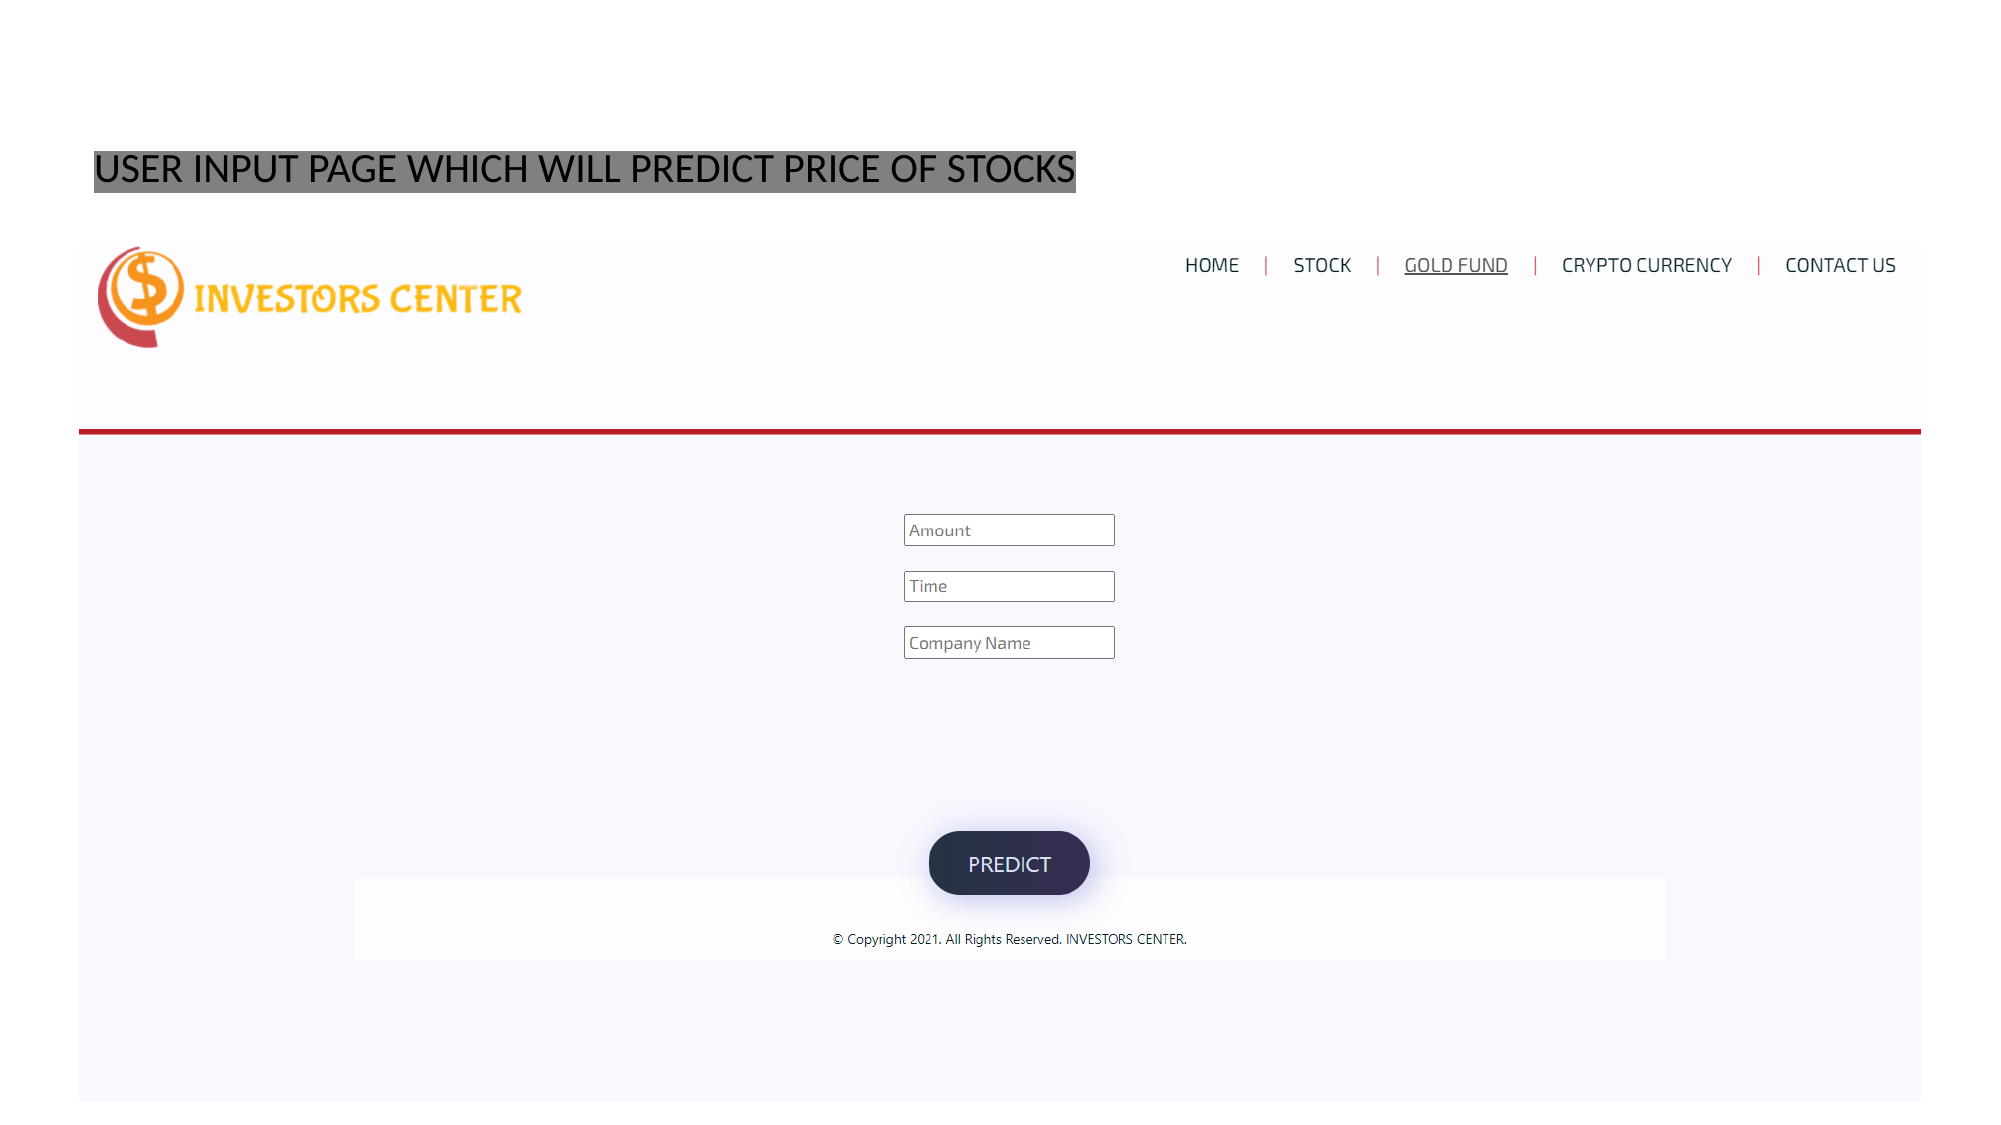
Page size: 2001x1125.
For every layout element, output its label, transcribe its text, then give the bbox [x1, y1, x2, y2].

text_box USER INPUT PAGE WHICH WILL PREDICT PRICE OF STOCKS [79, 132, 1269, 198]
picture [79, 244, 1921, 1102]
